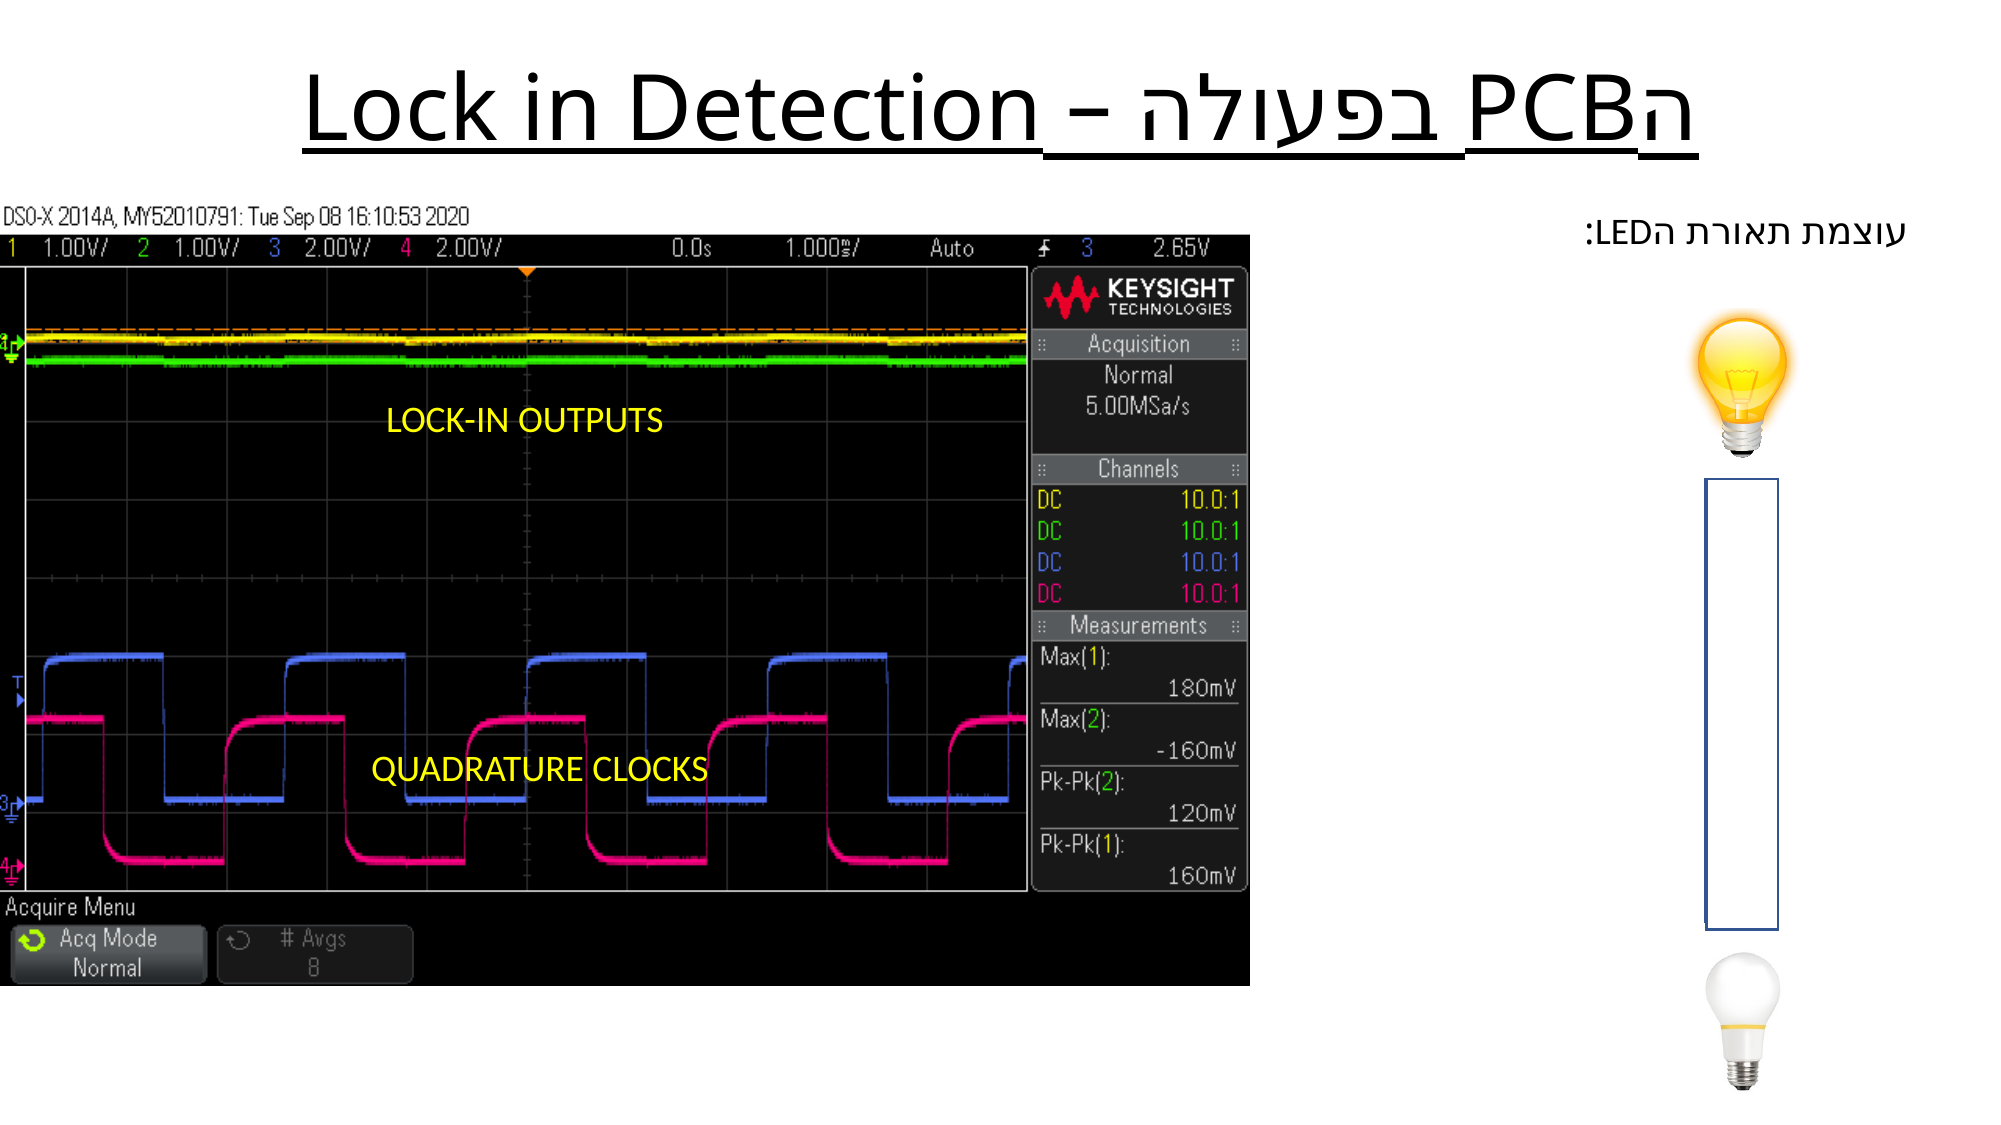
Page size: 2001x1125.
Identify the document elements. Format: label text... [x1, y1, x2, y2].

text_box [1705, 478, 1779, 931]
picture [1687, 942, 1795, 1102]
text_box עוצמת תאורת הLED: [1569, 199, 1924, 260]
picture [1666, 308, 1817, 459]
title הPCB בפעולה – Lock in Detection [137, 2, 1863, 220]
picture [0, 199, 1250, 986]
